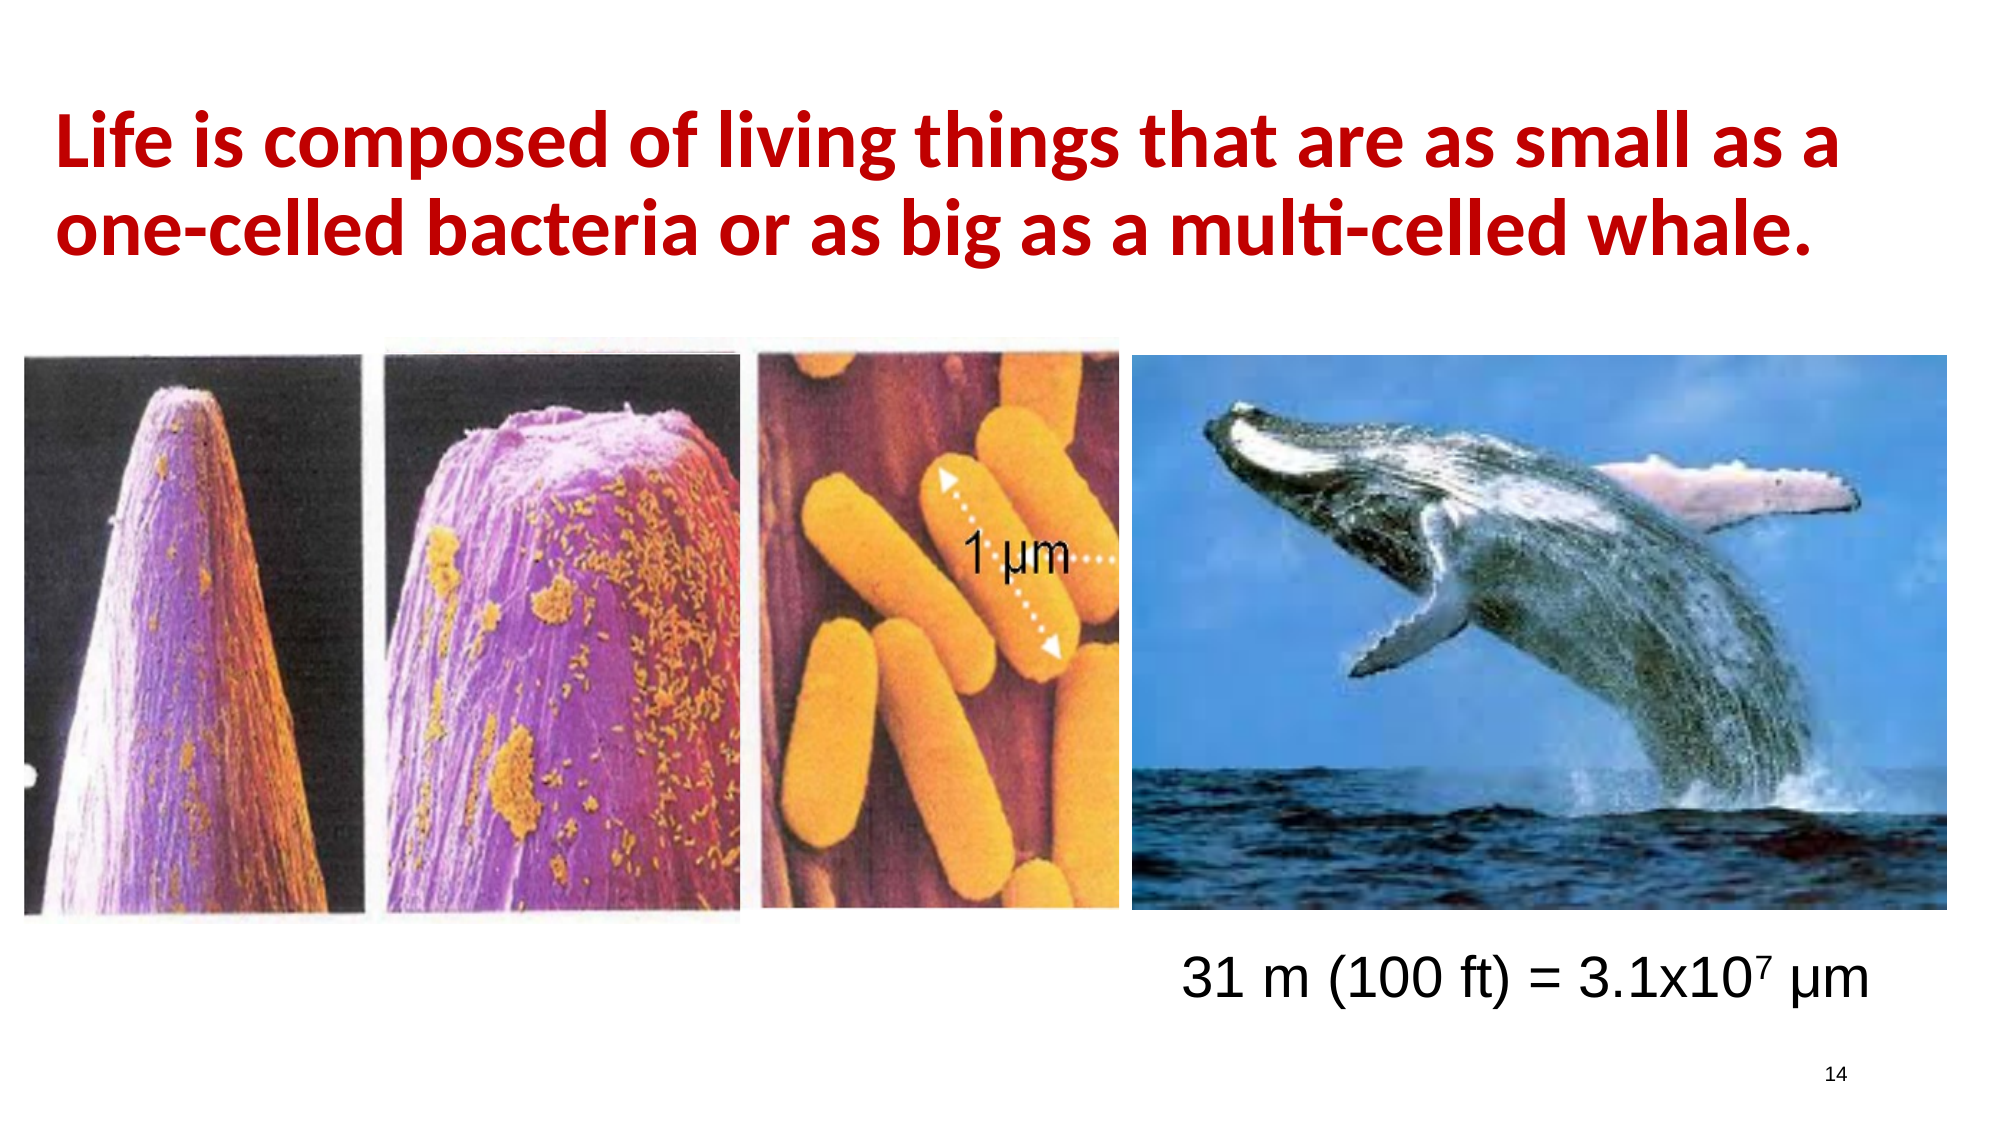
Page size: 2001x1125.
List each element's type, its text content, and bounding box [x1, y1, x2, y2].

slide_number ‹#› [1412, 1042, 1863, 1103]
text_box 31 m (100 ft) = 3.1x107 μm [1166, 931, 1913, 1018]
list Life is composed of living things that are as small as a one-celled bacteria or as big as a multi-celled whale. [40, 90, 1947, 299]
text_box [23, 336, 1120, 924]
picture [1132, 355, 1947, 910]
